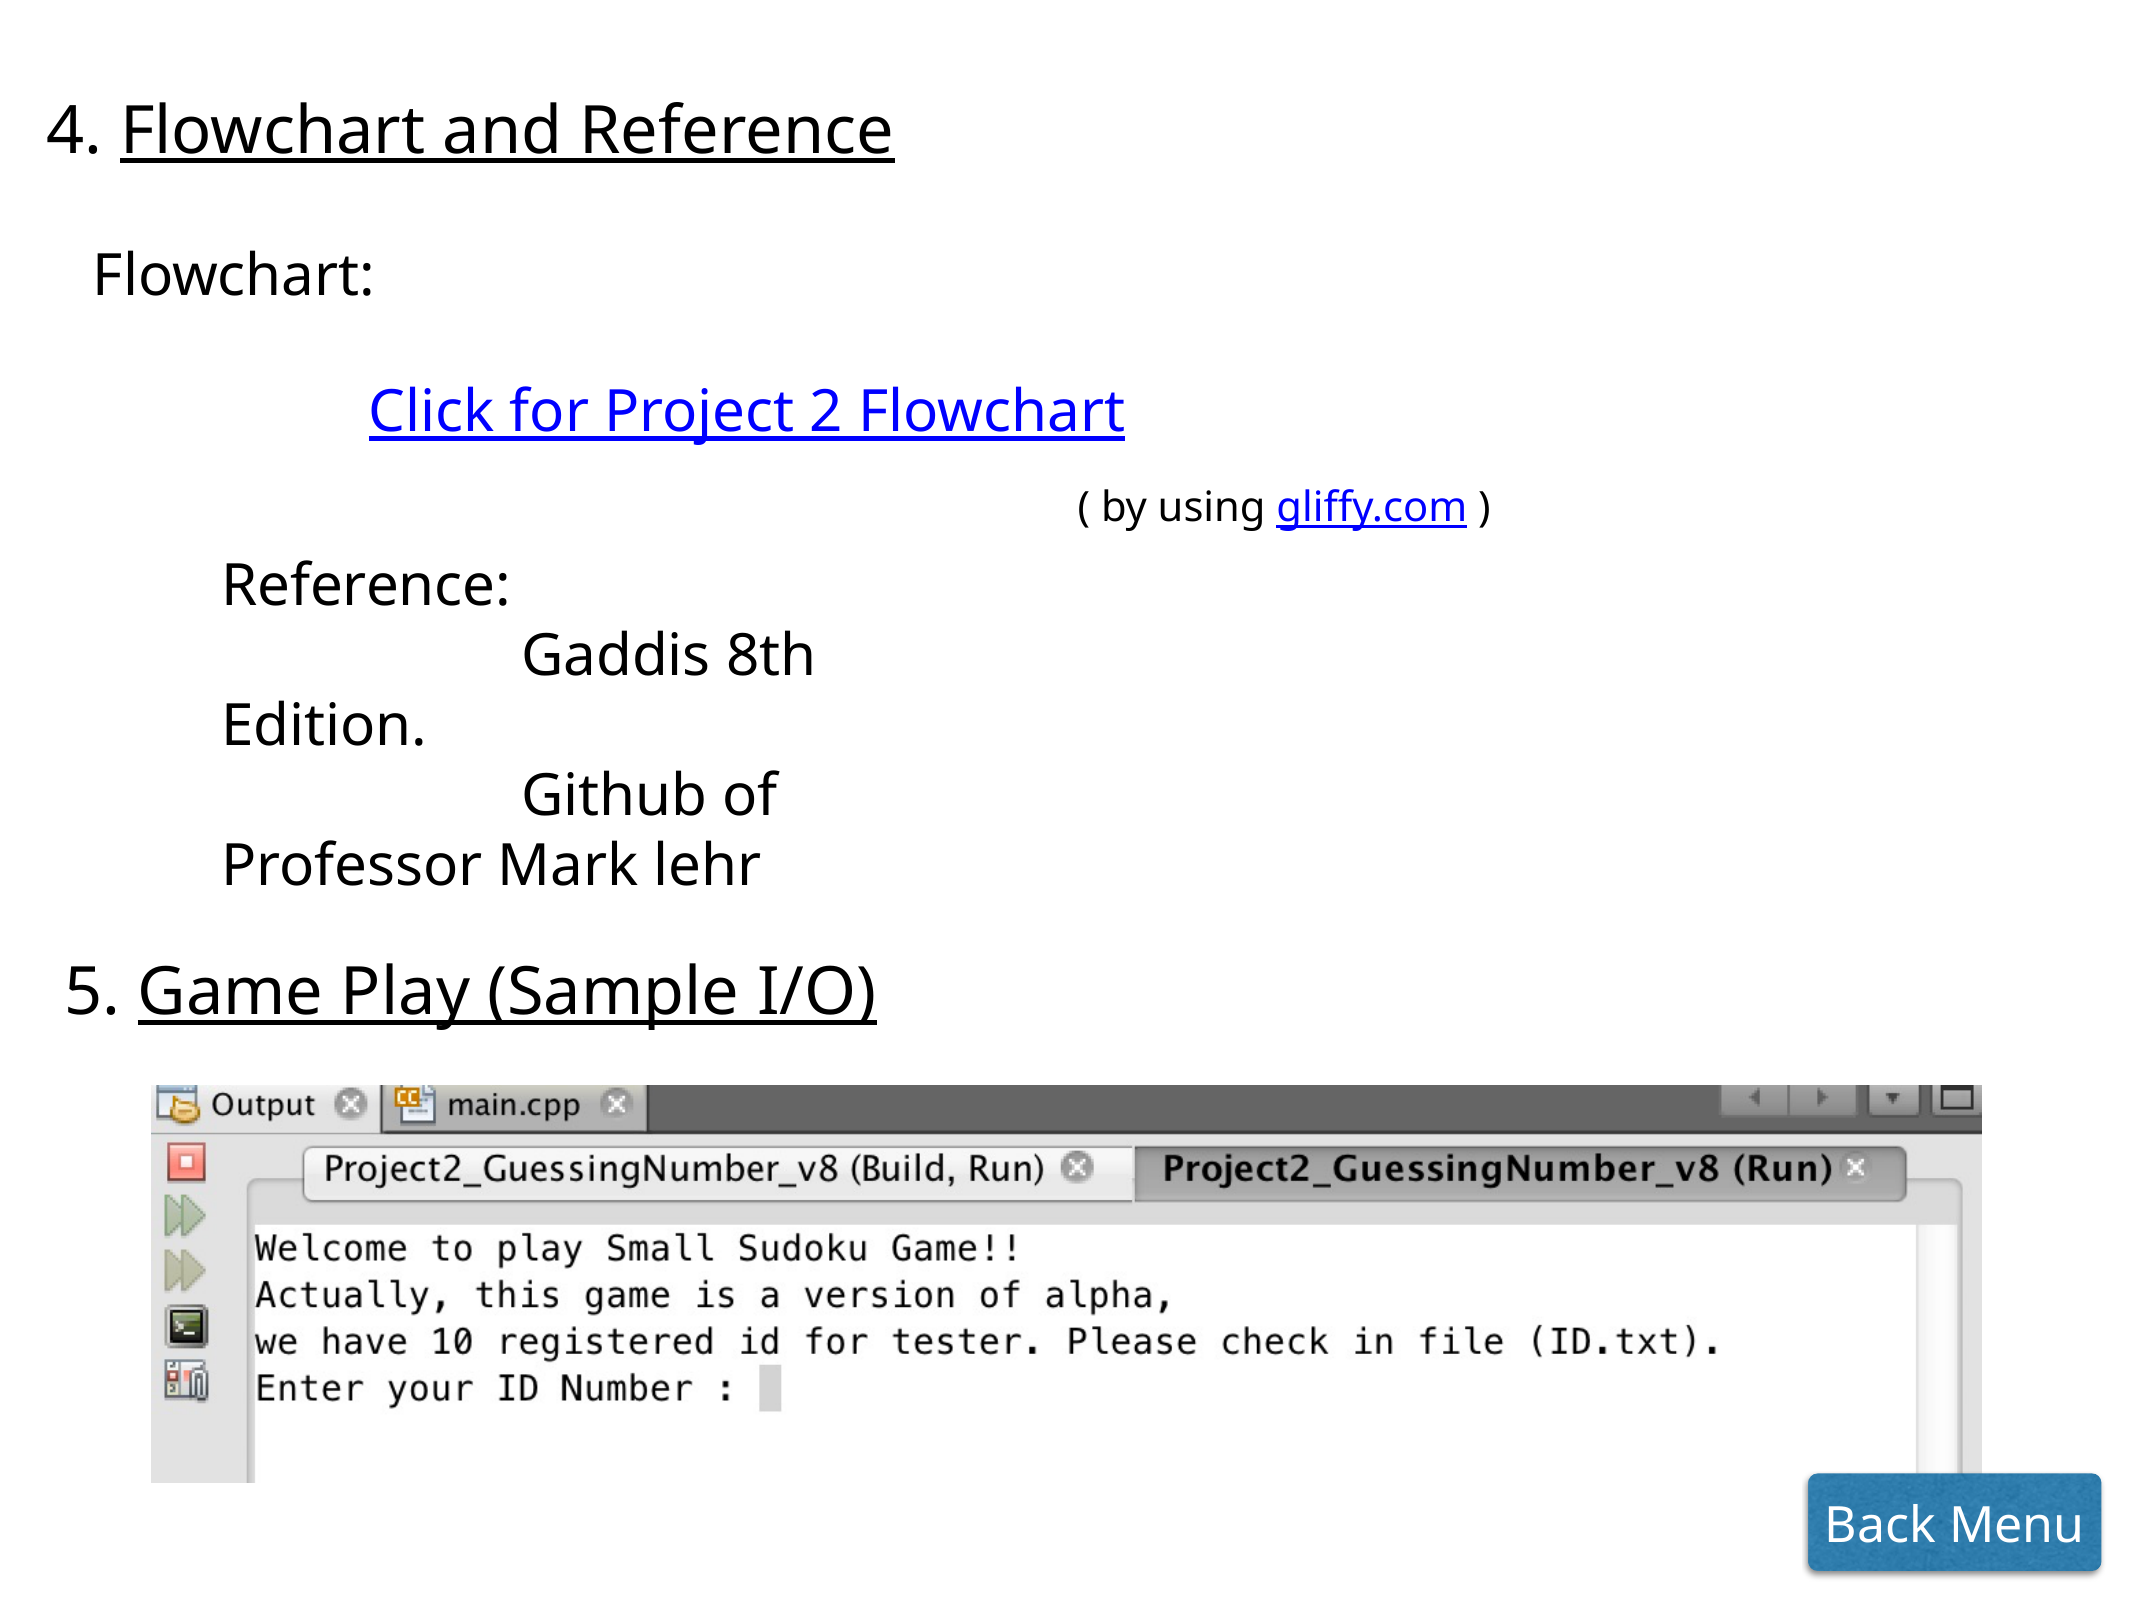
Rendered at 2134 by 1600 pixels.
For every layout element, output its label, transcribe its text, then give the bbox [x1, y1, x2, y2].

text_box Click for Project 2 Flowchart [360, 365, 1134, 461]
text_box 5. Game Play (Sample I/O) [55, 940, 886, 1037]
text_box Reference: Gaddis 8th Edition. Github of Professor Mark lehr [212, 608, 1043, 836]
text_box ( by using gliffy.com ) [1069, 471, 1500, 546]
text_box 4. Flowchart and Reference [38, 78, 904, 175]
picture [151, 1084, 1982, 1483]
text_box Back Menu [1808, 1473, 2102, 1571]
text_box Flowchart: [84, 228, 384, 316]
